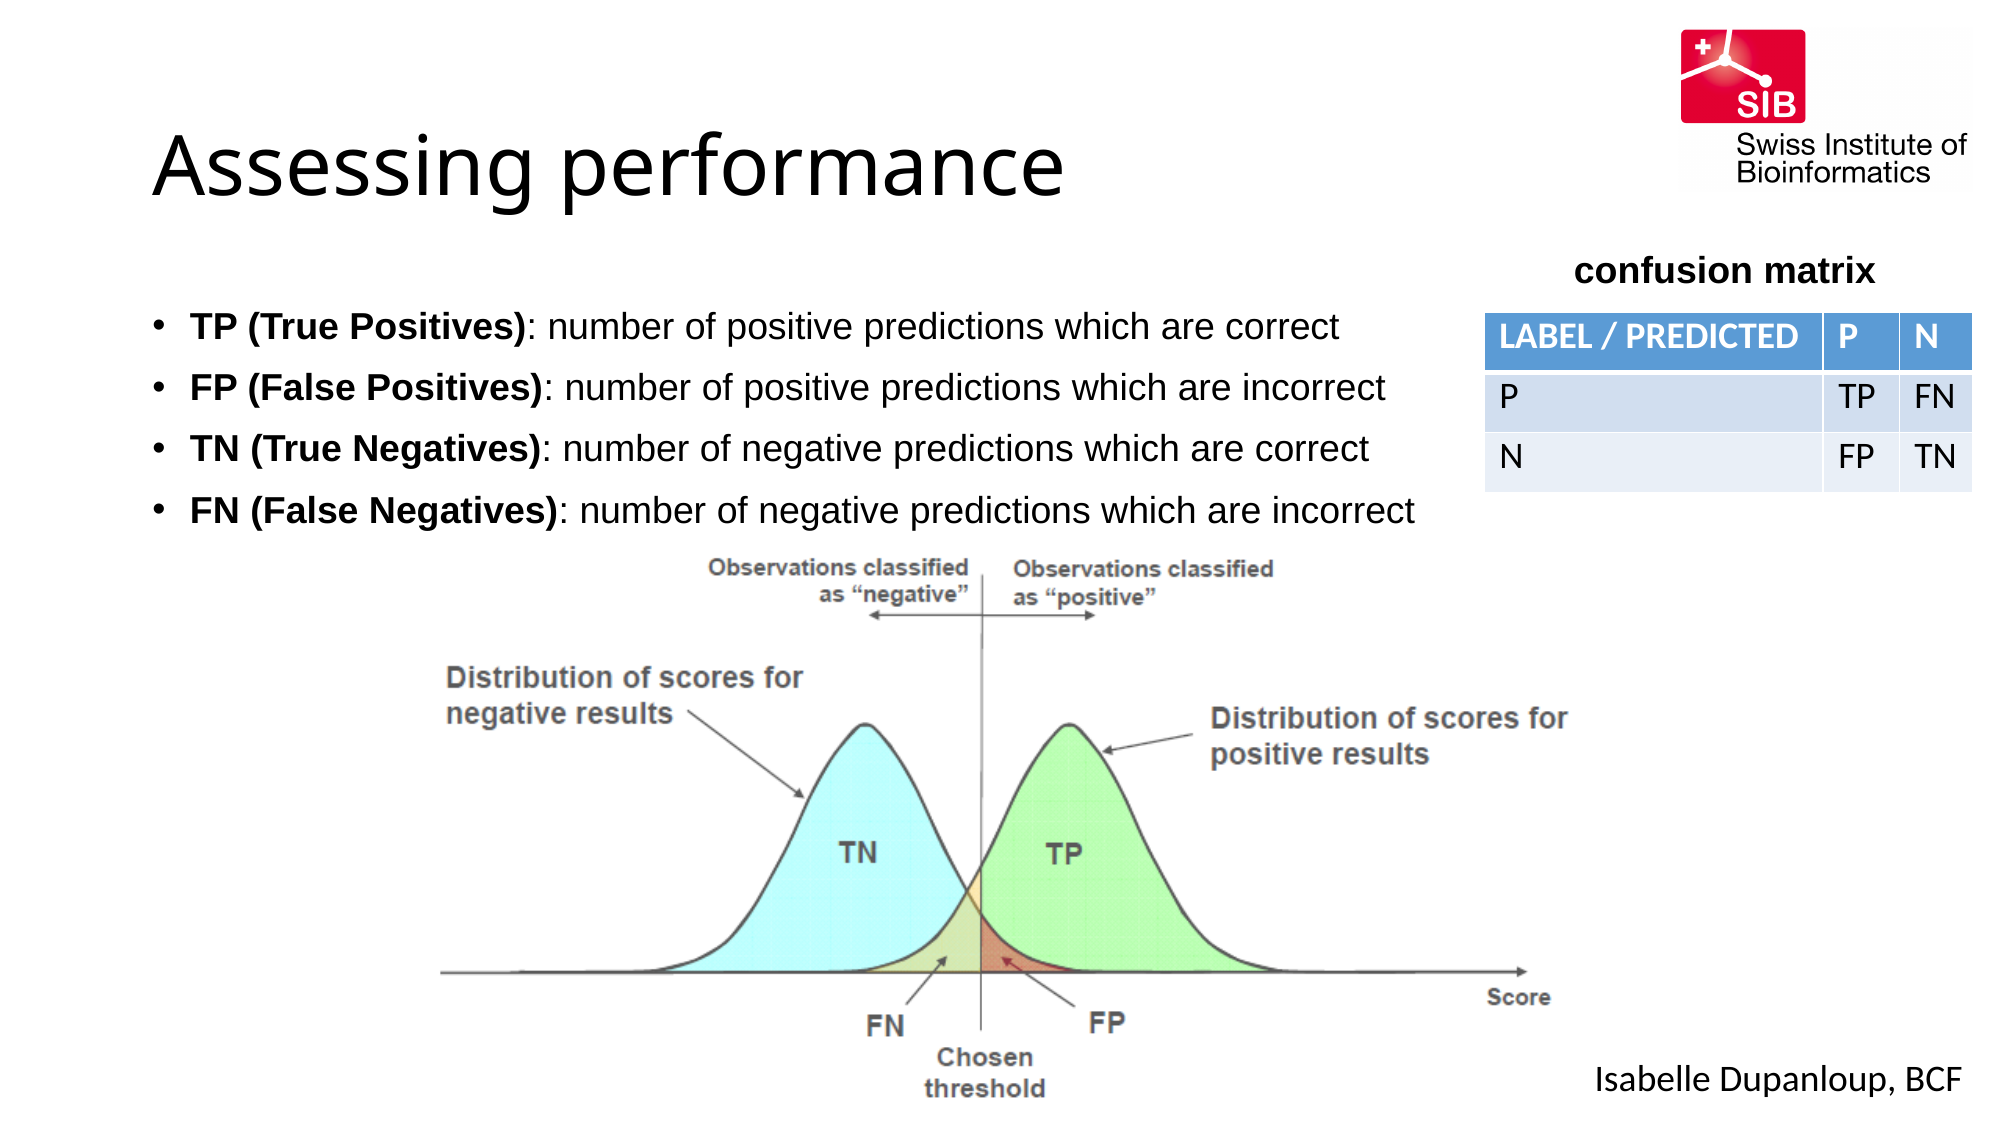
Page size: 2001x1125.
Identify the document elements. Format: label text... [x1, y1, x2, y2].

text_box confusion matrix [1559, 238, 1892, 299]
text_box Isabelle Dupanloup, BCF [1597, 1046, 2000, 1107]
table_cell FN [1900, 375, 1972, 432]
table_header LABEL / PREDICTED [1485, 313, 1822, 370]
table_cell N [1485, 433, 1822, 492]
table_header P [1824, 313, 1899, 370]
picture [403, 535, 1597, 1108]
table_header N [1900, 313, 1972, 370]
picture [1678, 27, 1973, 193]
table_cell P [1485, 375, 1822, 432]
table_cell TP [1824, 375, 1899, 432]
table_cell FP [1824, 433, 1899, 492]
text_box Assessing performance [137, 59, 1863, 278]
list TP (True Positives): number of positive predictions which are correct FP (False Positives): number of positive predictions which are incorrect TN (True Negatives): number of negative predictions which are correct FN (False Negatives): number of negative predictions which are incorrect [137, 299, 1863, 1014]
table_cell TN [1900, 433, 1972, 492]
